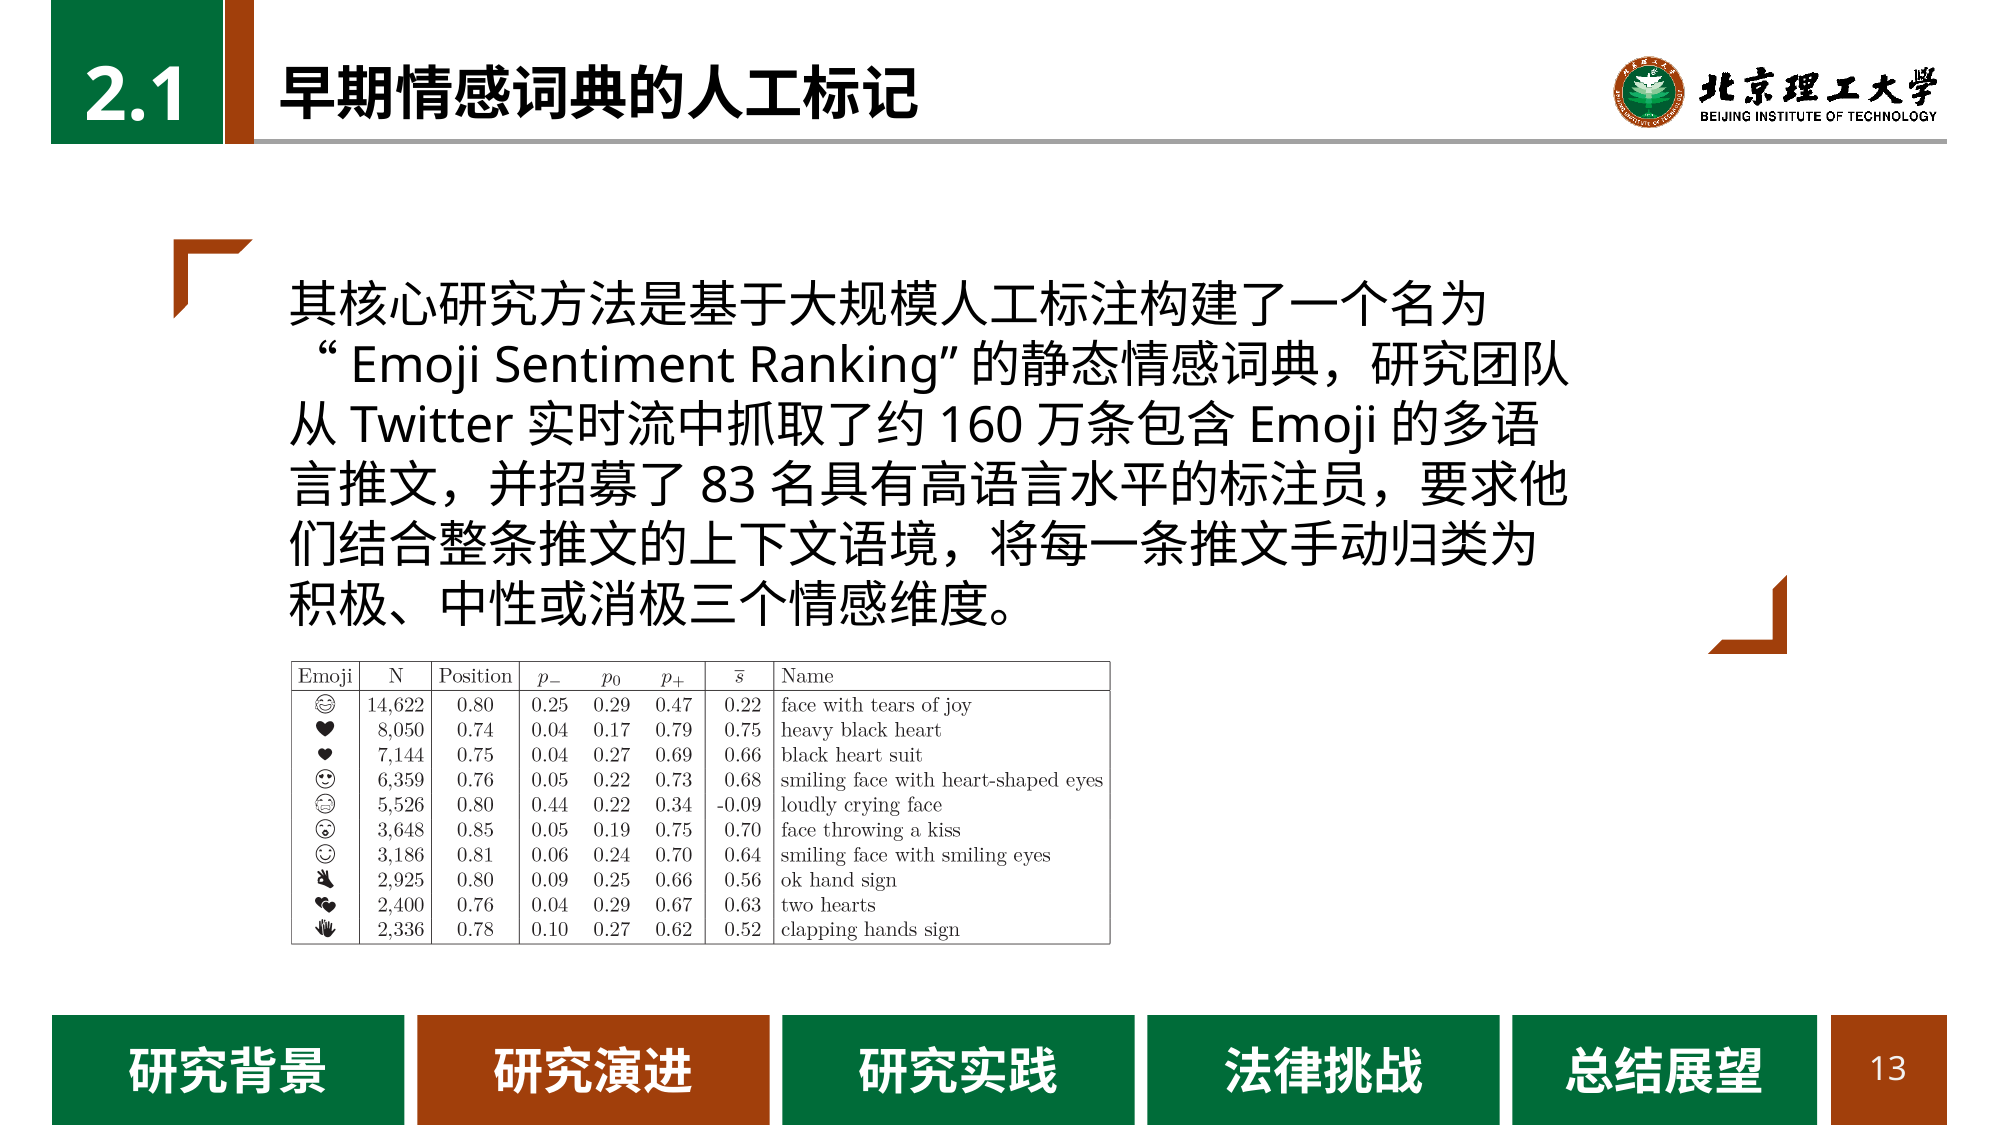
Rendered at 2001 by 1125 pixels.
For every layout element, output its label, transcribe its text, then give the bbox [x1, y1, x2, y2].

title 早期情感词典的人工标记 [263, 56, 1682, 136]
picture [288, 658, 1113, 947]
text_box [173, 239, 253, 319]
text_box 其核心研究方法是基于大规模人工标注构建了一个名为“Emoji Sentiment Ranking”的静态情感词典，研究团队从Twitter实时流中抓取了约160万条包含Emoji的多语言推文，并招募了83名具有高语言水平的标注员，要求他们结合整条推文的上下文语境，将每一条推文手动归类为积极、中性或消极三个情感维度。 [273, 265, 1589, 641]
picture [1682, 56, 1937, 128]
text_box [1707, 575, 1787, 654]
text_box 2.1 [58, 38, 218, 144]
